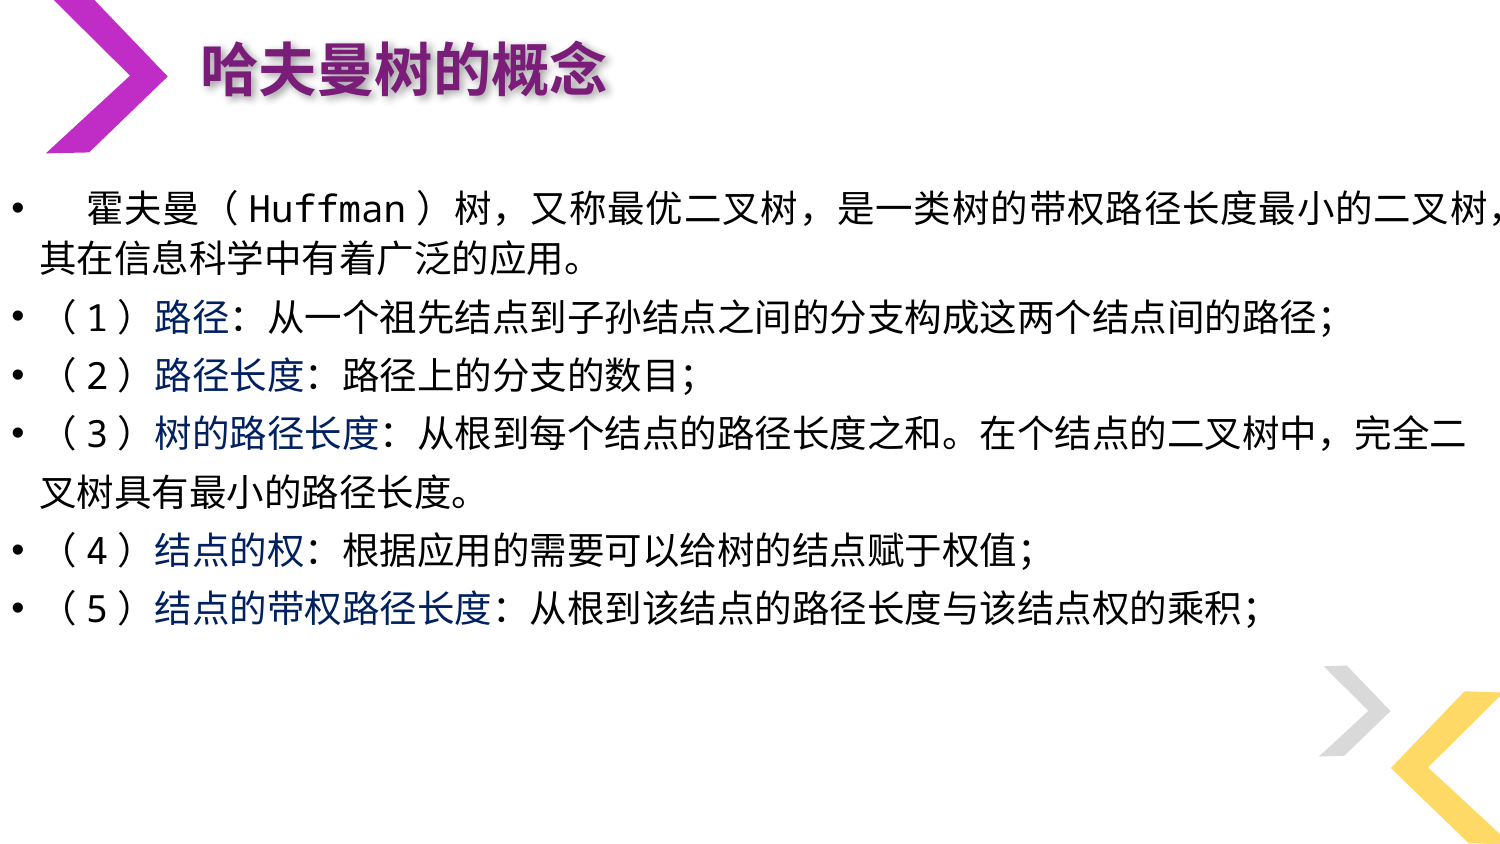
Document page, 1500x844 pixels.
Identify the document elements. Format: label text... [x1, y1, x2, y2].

list 哈夫曼树的概念 [188, 35, 1214, 111]
